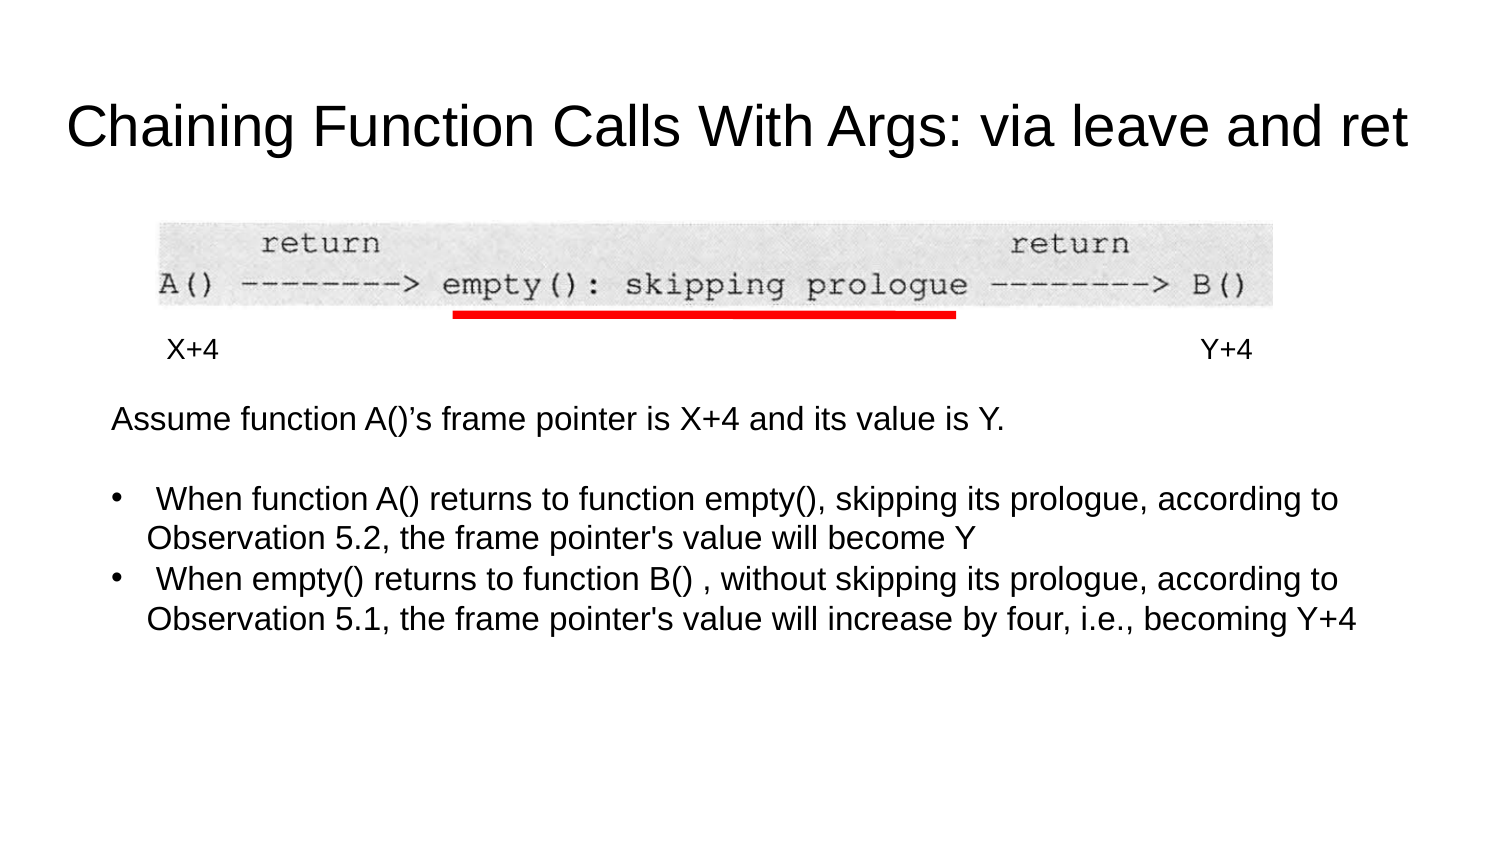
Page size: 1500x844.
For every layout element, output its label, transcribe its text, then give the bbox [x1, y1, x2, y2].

text_box X+4 [151, 322, 235, 373]
title Chaining Function Calls With Args: via leave and ret [51, 72, 1449, 167]
text_box Y+4 [1185, 322, 1268, 373]
picture [155, 220, 1273, 311]
text_box Assume function A()’s frame pointer is X+4 and its value is Y. When function A() returns to function empty(), skipping its prologue, according to Observation 5.2, the frame pointer's value will become Y When empty() returns to function B() , without skipping its prologue, according to Observation 5.1, the frame pointer's value will increase by four, i.e., becoming Y+4 [96, 389, 1417, 644]
